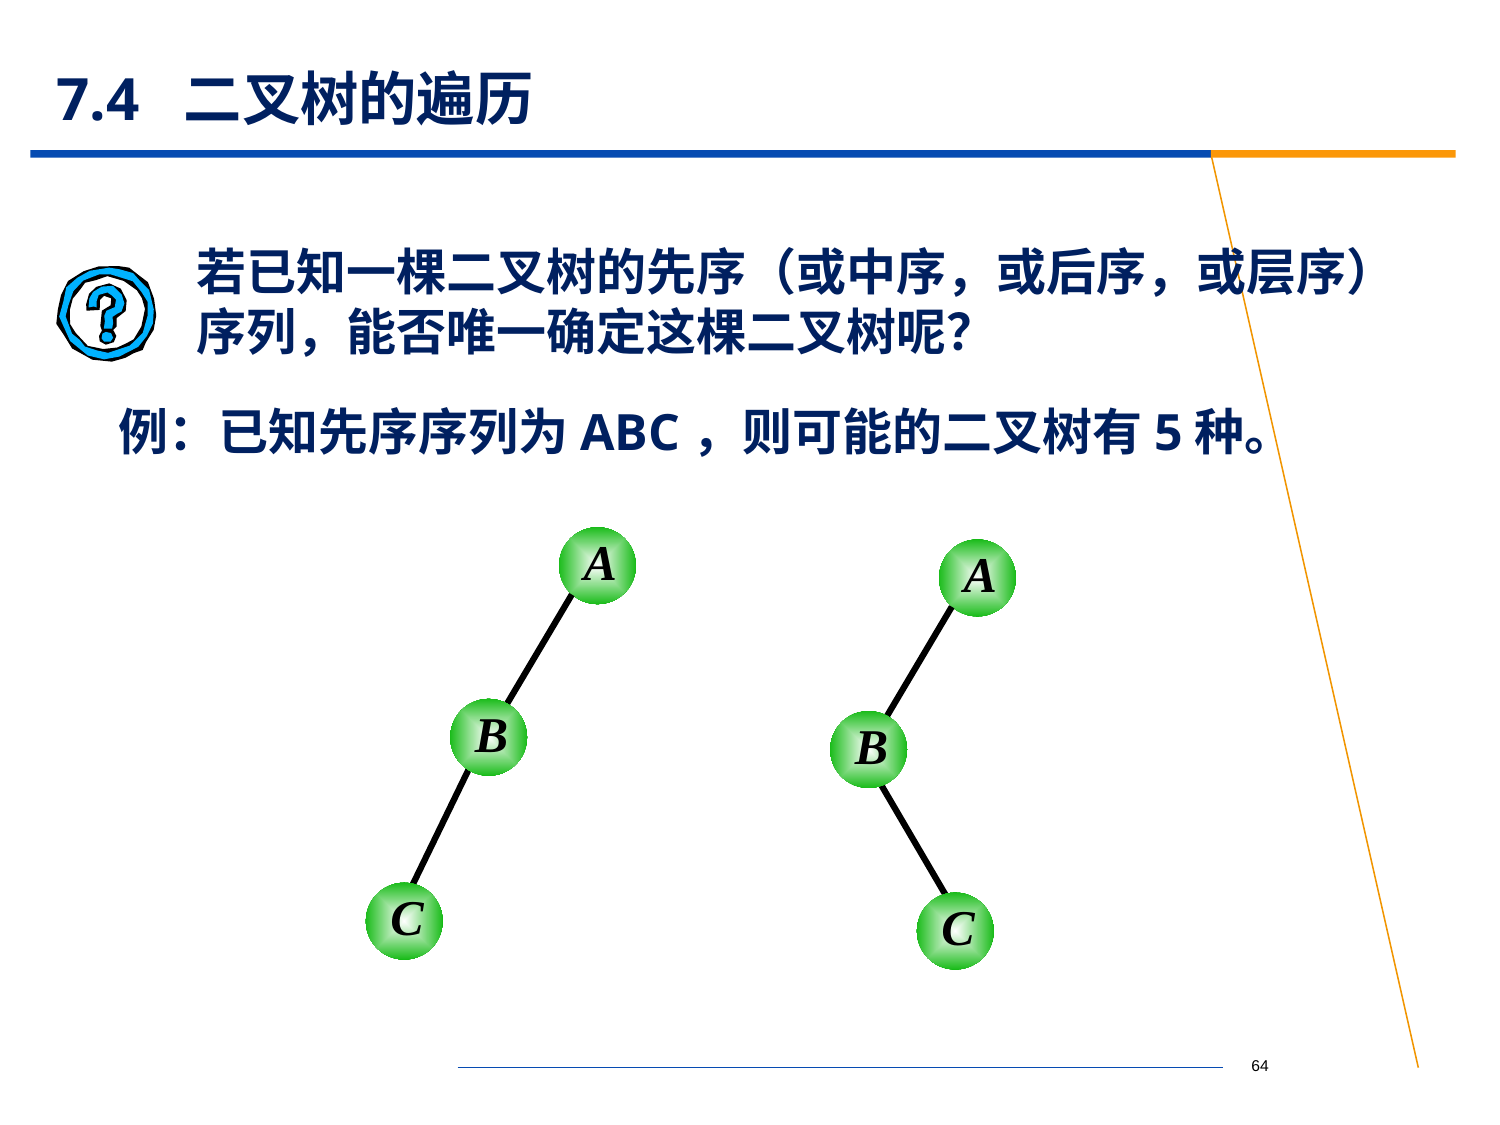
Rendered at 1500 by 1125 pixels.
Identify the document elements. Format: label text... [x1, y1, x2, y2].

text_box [829, 533, 1017, 977]
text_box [365, 521, 637, 967]
text_box 例：已知先序序列为ABC，则可能的二叉树有5种。 [103, 393, 1469, 468]
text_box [56, 232, 1444, 370]
title 7.4 二叉树的遍历 [41, 64, 1392, 130]
